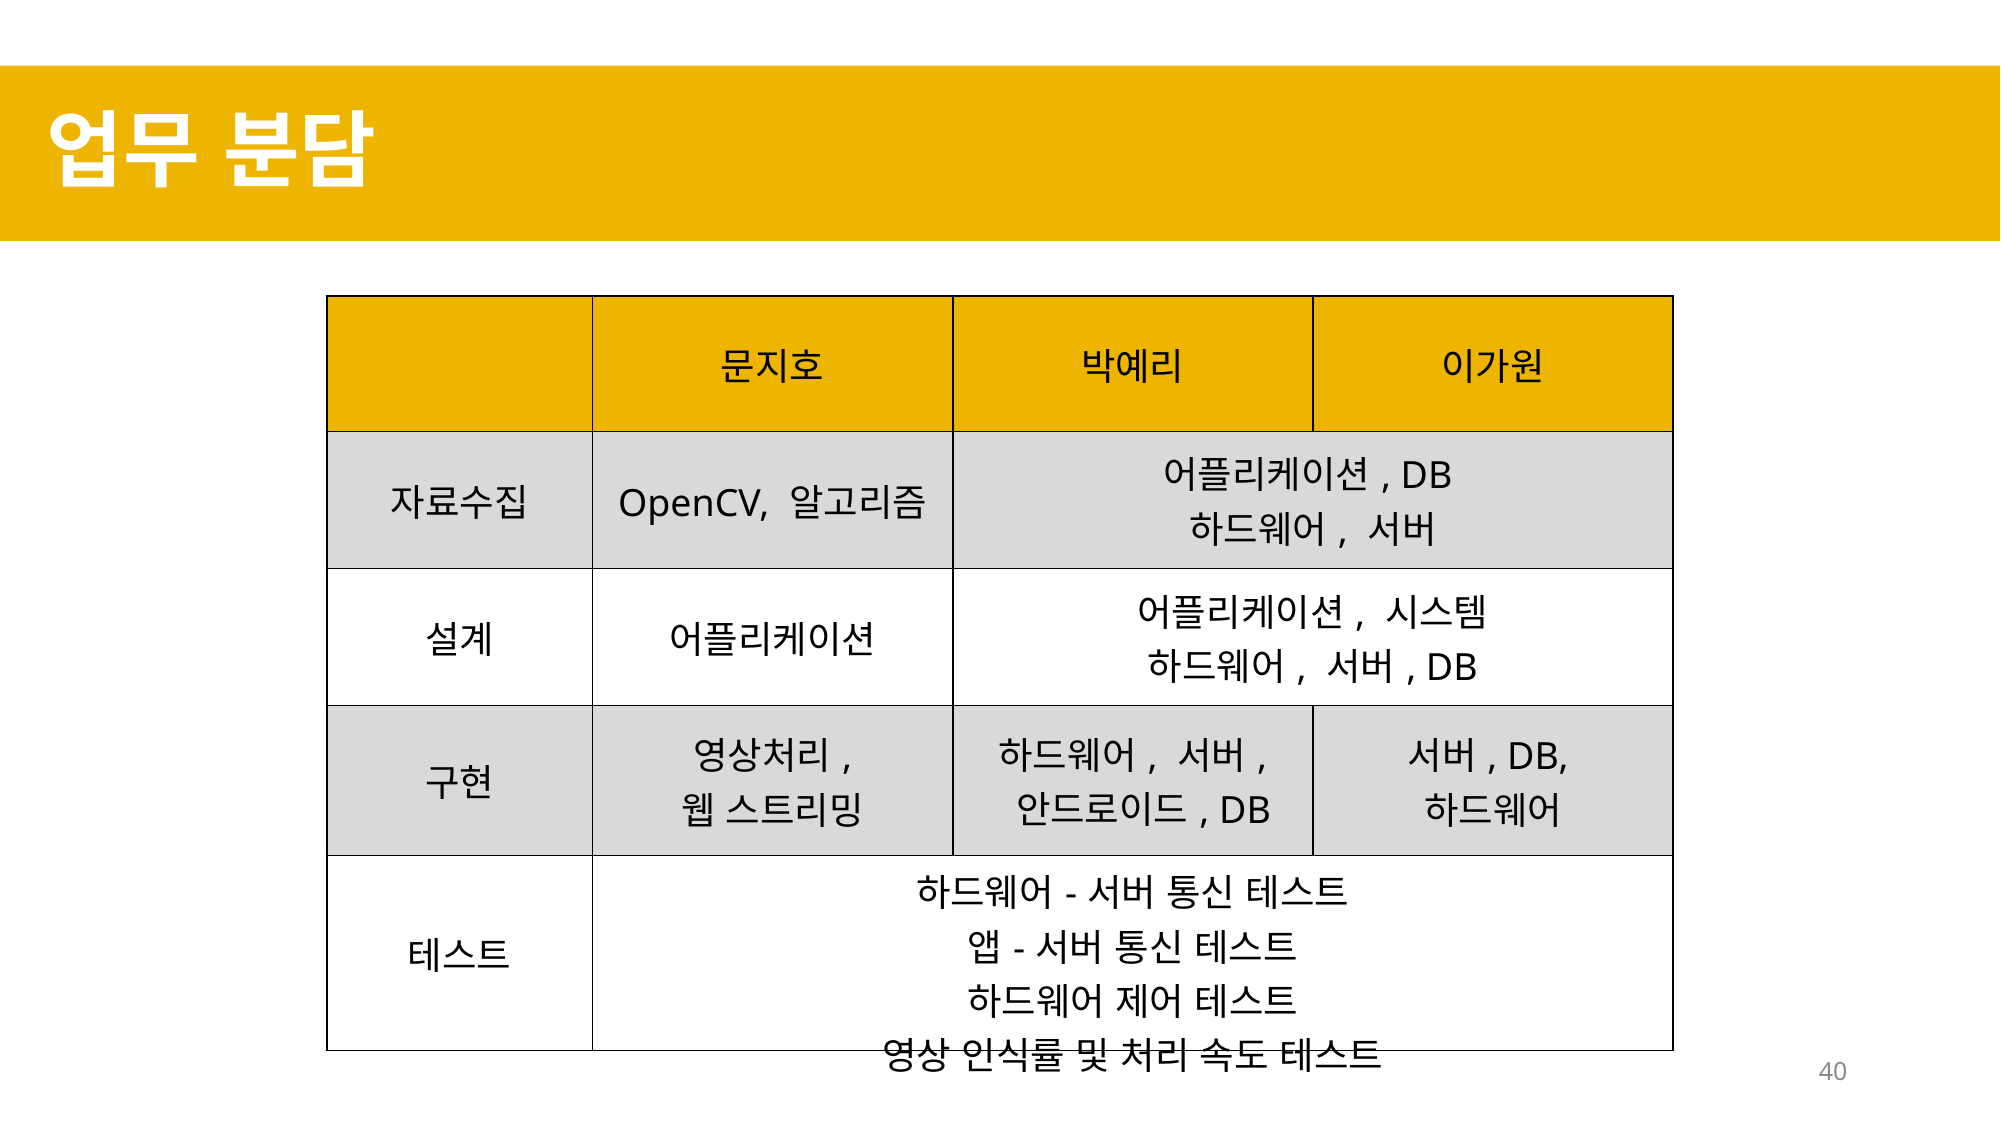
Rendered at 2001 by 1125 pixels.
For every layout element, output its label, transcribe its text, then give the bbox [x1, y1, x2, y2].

table_cell 서버, DB, 하드웨어 [1314, 706, 1672, 855]
table_cell 하드웨어-서버 통신 테스트 앱-서버 통신 테스트 하드웨어 제어 테스트 영상 인식률 및 처리 속도 테스트 [593, 856, 1672, 1050]
slide_number 40 [1412, 1042, 1863, 1103]
table_cell 구현 [328, 706, 592, 855]
table_cell 어플리케이션, DB 하드웨어, 서버 [954, 432, 1672, 568]
table_cell 어플리케이션 [593, 569, 952, 705]
text_box 업무 분담 [32, 89, 2000, 205]
table_header 이가원 [1314, 297, 1672, 431]
table_header 박예리 [954, 297, 1312, 431]
table_cell 테스트 [328, 856, 592, 1050]
table_cell 자료수집 [328, 432, 592, 568]
table_cell 설계 [328, 569, 592, 705]
text_box [0, 65, 2000, 242]
table_cell 영상처리, 웹 스트리밍 [593, 706, 952, 855]
table_cell OpenCV, 알고리즘 [593, 432, 952, 568]
table_cell 어플리케이션, 시스템 하드웨어, 서버, DB [954, 569, 1672, 705]
table_header 문지호 [593, 297, 952, 431]
table_header [328, 297, 592, 431]
table_cell 하드웨어, 서버, 안드로이드, DB [954, 706, 1312, 855]
